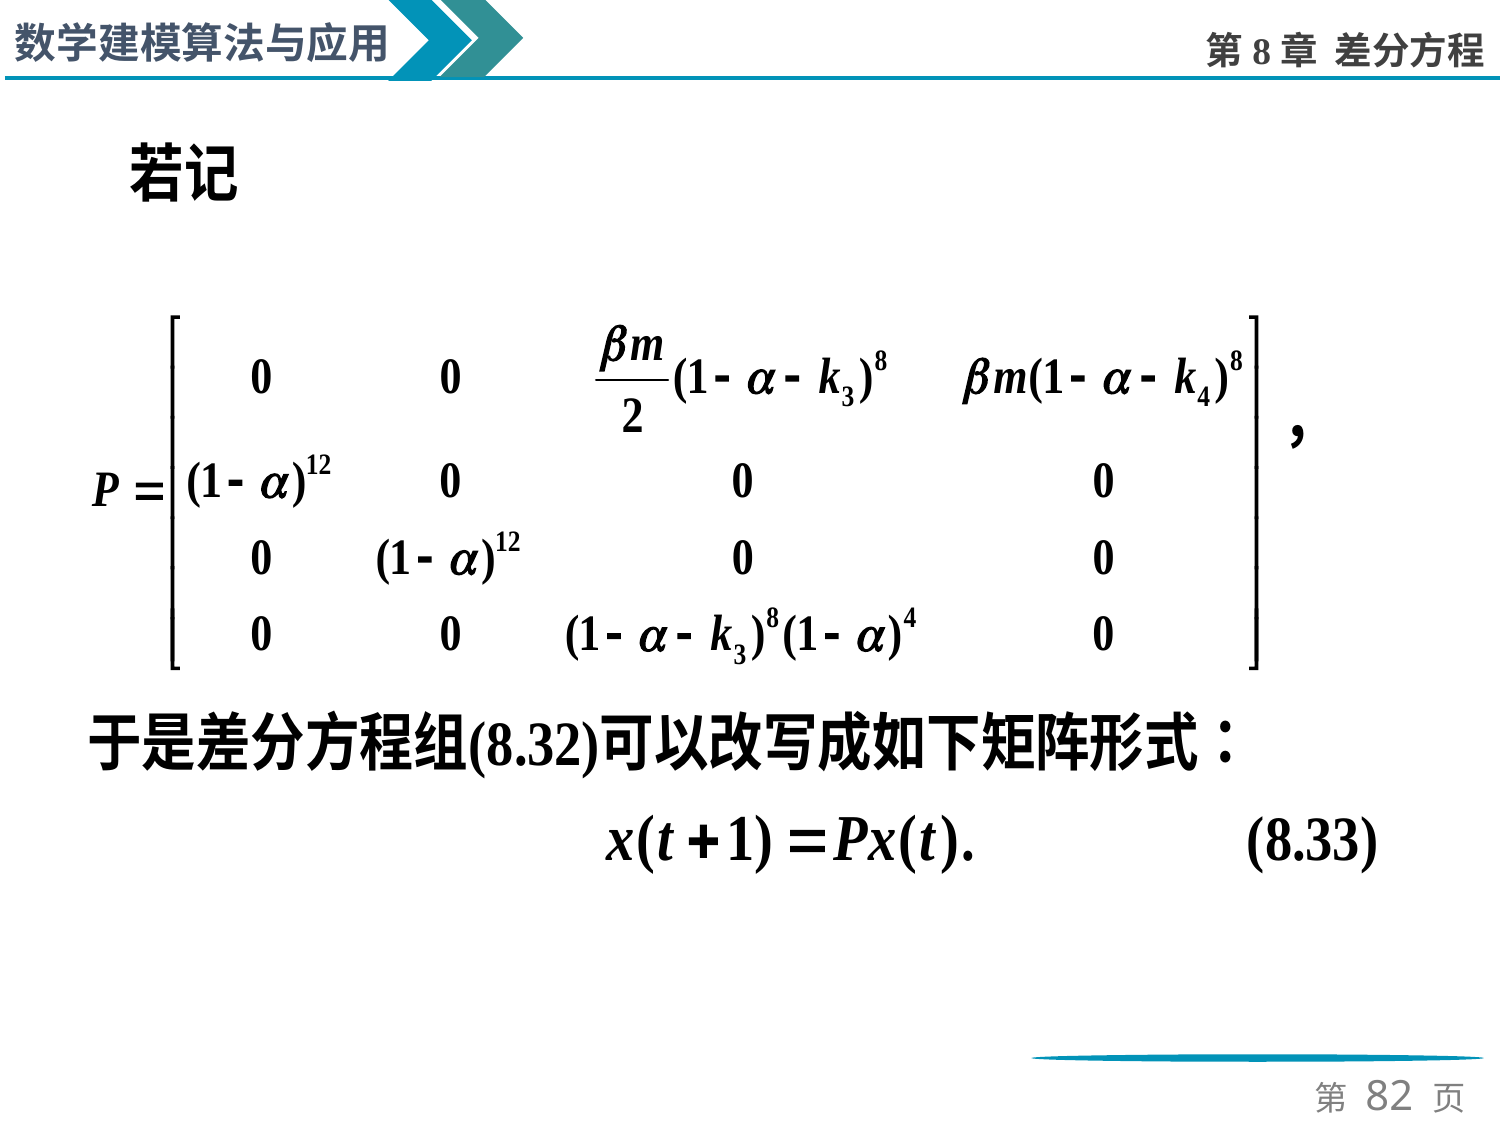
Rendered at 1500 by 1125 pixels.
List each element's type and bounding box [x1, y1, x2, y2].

text_box [87, 131, 1377, 1006]
